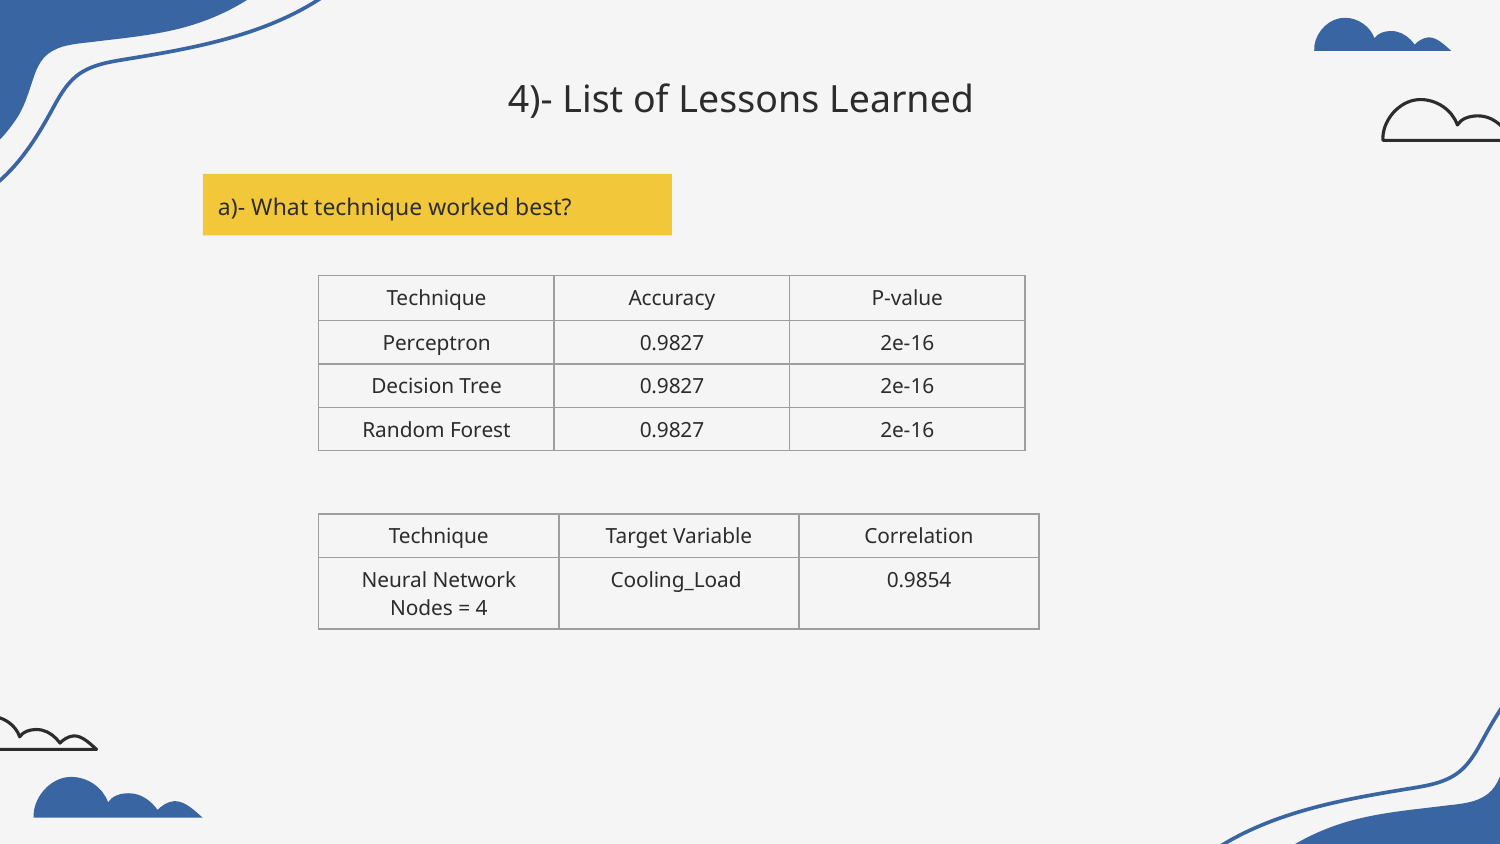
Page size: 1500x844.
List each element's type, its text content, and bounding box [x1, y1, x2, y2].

table_cell Cooling_Load [560, 558, 798, 628]
text_box a)- What technique worked best? [202, 173, 672, 236]
title 4)- List of Lessons Learned [109, 60, 1374, 134]
text_box [202, 255, 1192, 318]
table_header Technique [319, 276, 553, 320]
table_cell 0.9827 [555, 321, 789, 363]
table_cell 2e-16 [790, 408, 1024, 450]
table_cell Random Forest [319, 408, 553, 450]
table_cell Decision Tree [319, 365, 553, 407]
table_cell 2e-16 [790, 365, 1024, 407]
table_cell 0.9854 [800, 558, 1038, 628]
table_header Correlation [800, 515, 1038, 557]
table_cell 0.9827 [555, 365, 789, 407]
table_header Target Variable [560, 515, 798, 557]
table_cell 2e-16 [790, 321, 1024, 363]
table_header Technique [319, 515, 558, 557]
table_header P-value [790, 276, 1024, 320]
table_cell Neural Network Nodes = 4 [319, 558, 558, 628]
table_cell Perceptron [319, 321, 553, 363]
table_cell 0.9827 [555, 408, 789, 450]
table_header Accuracy [555, 276, 789, 320]
